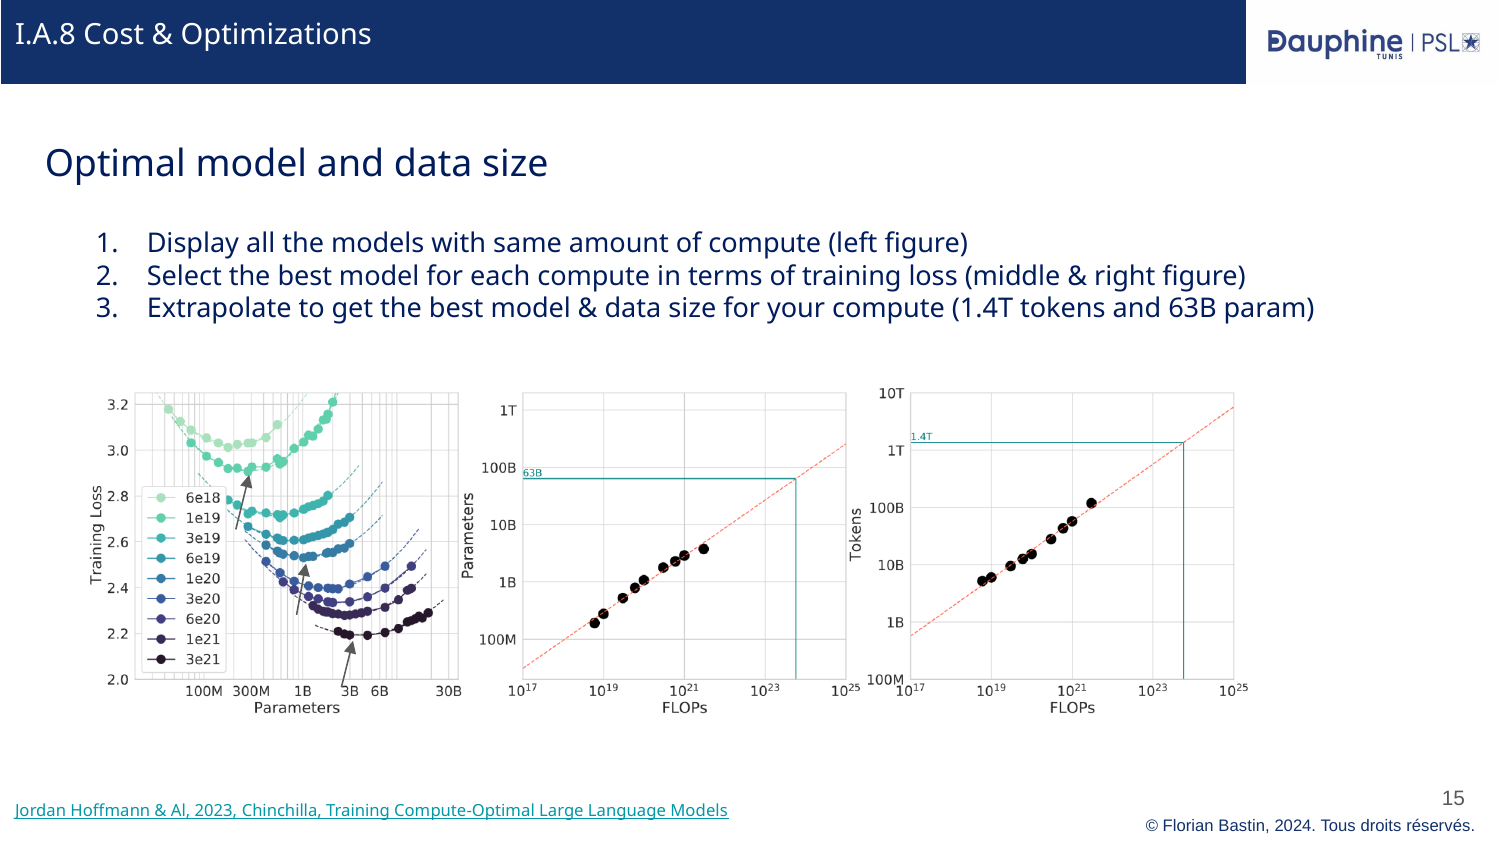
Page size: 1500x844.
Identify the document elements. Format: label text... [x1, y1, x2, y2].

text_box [235, 474, 250, 530]
picture [74, 354, 1274, 730]
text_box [341, 640, 354, 688]
list Optimal model and data size [29, 111, 1014, 211]
title I.A.8 Cost & Optimizations [0, 0, 1246, 85]
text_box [296, 563, 307, 616]
text_box Display all the models with same amount of compute (left figure) Select the best model for each compute in terms of training loss (middle & right figure) Extrapolate to get the best model & data size for your compute (1.4T tokens and 63B param) [56, 210, 1408, 317]
picture [1246, 0, 1500, 85]
list Jordan Hoffmann & Al, 2023, Chinchilla, Training Compute-Optimal Large Language Models [0, 779, 984, 844]
slide_number ‹#› [1389, 764, 1480, 830]
